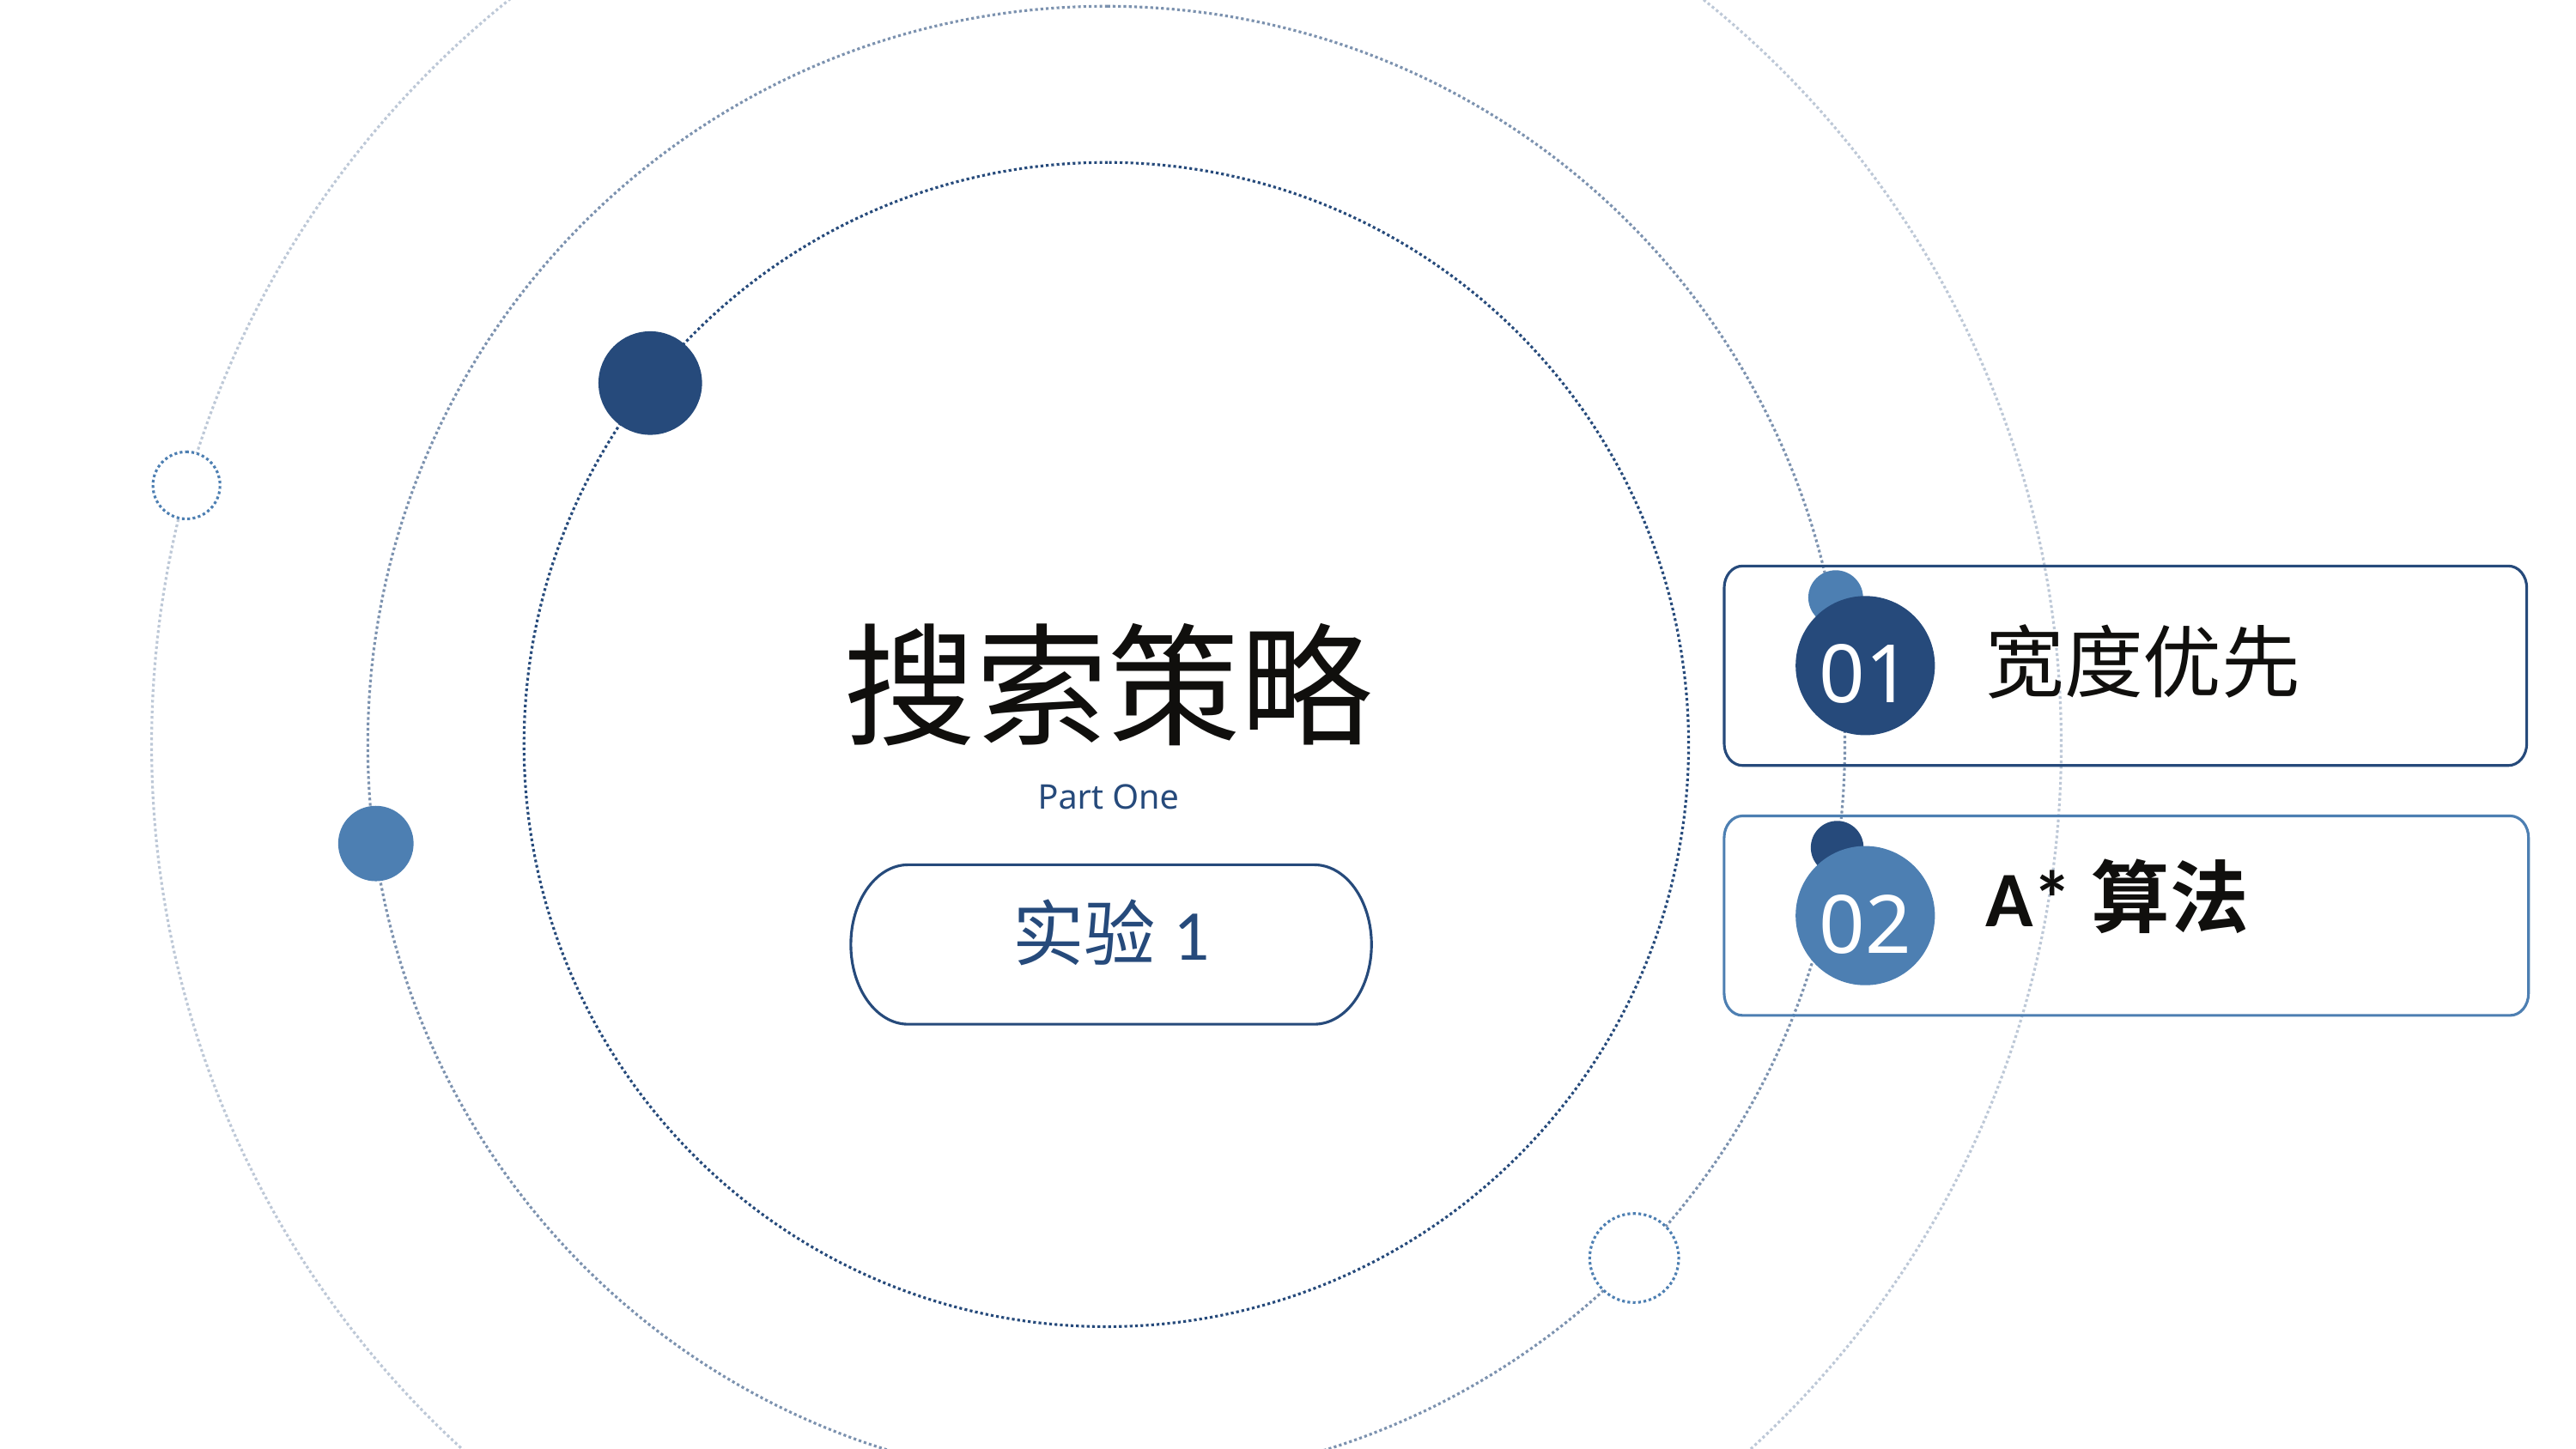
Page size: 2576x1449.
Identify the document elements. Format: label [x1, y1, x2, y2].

text_box [151, 0, 2062, 1449]
text_box [850, 864, 1372, 1025]
text_box [1723, 566, 2576, 1016]
